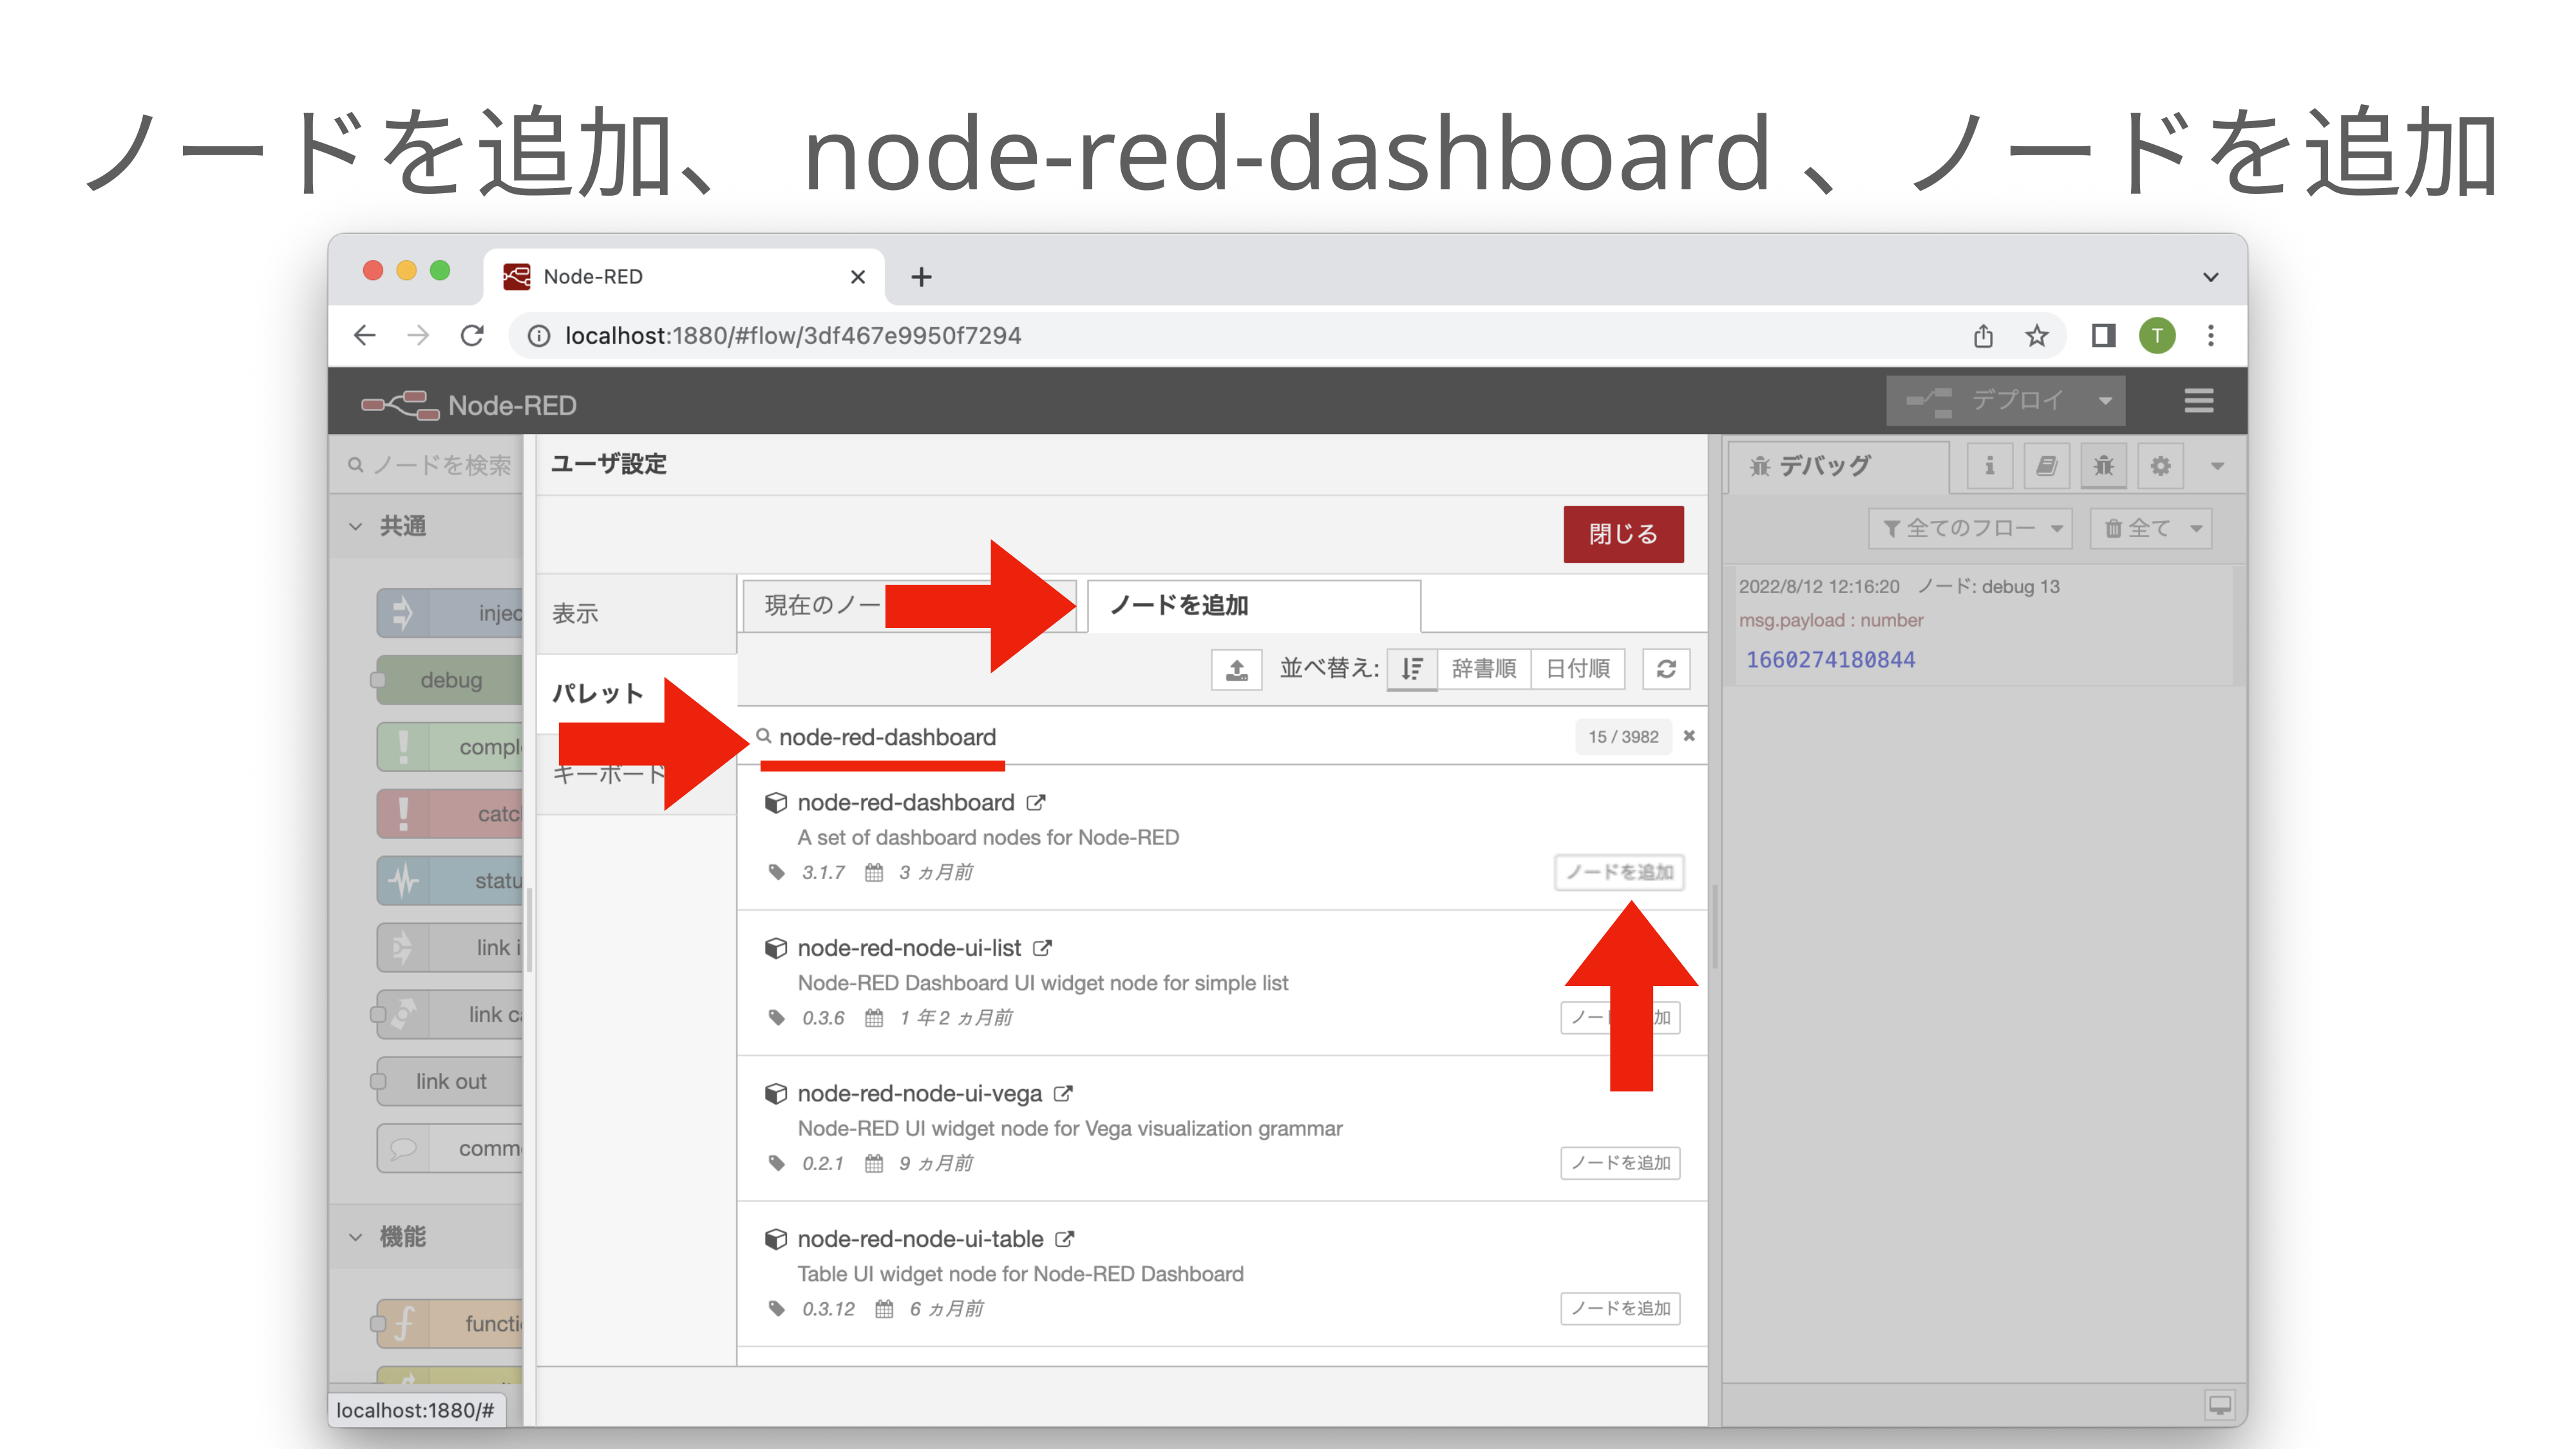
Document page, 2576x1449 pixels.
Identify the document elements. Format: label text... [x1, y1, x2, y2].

picture [234, 170, 2342, 1449]
text_box ノードを追加、node-red-dashboard、ノードを追加 [67, 84, 2509, 216]
